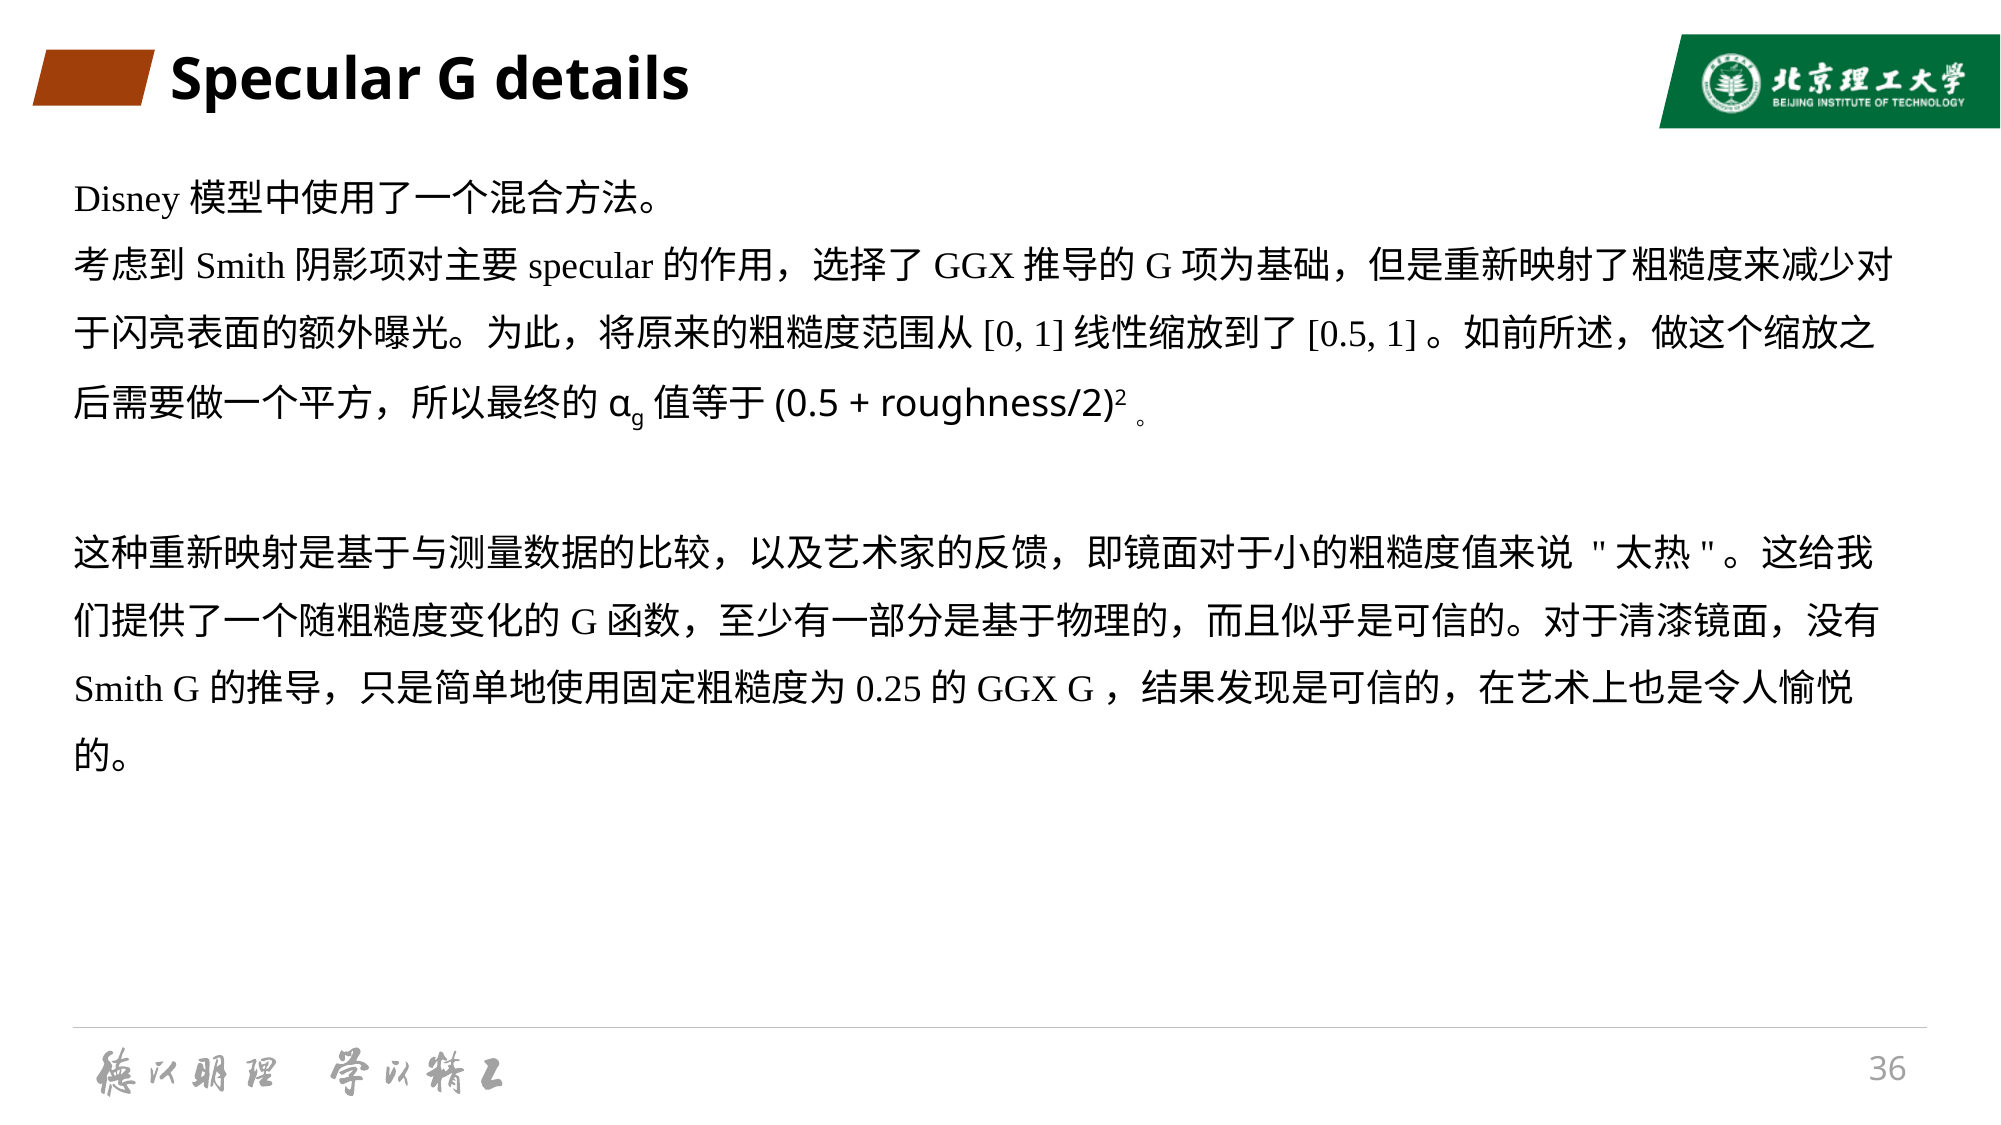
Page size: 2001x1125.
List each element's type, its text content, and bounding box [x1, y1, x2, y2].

text_box Disney模型中使用了一个混合方法。 考虑到Smith阴影项对主要specular的作用，选择了GGX推导的G项为基础，但是重新映射了粗糙度来减少对于闪亮表面的额外曝光。为此，将原来的粗糙度范围从[0, 1]线性缩放到了[0.5, 1]。如前所述，做这个缩放之后需要做一个平方，所以最终的αg值等于(0.5 + roughness/2)2。 这种重新映射是基于与测量数据的比较，以及艺术家的反馈，即镜面对于小的粗糙度值来说 "太热"。这给我们提供了一个随粗糙度变化的G函数，至少有一部分是基于物理的，而且似乎是可信的。对于清漆镜面，没有Smith G的推导，只是简单地使用固定粗糙度为0.25的GGX G，结果发现是可信的，在艺术上也是令人愉悦的。 [59, 143, 1913, 785]
picture [1685, 39, 1985, 124]
title Specular G details [155, 41, 1621, 120]
